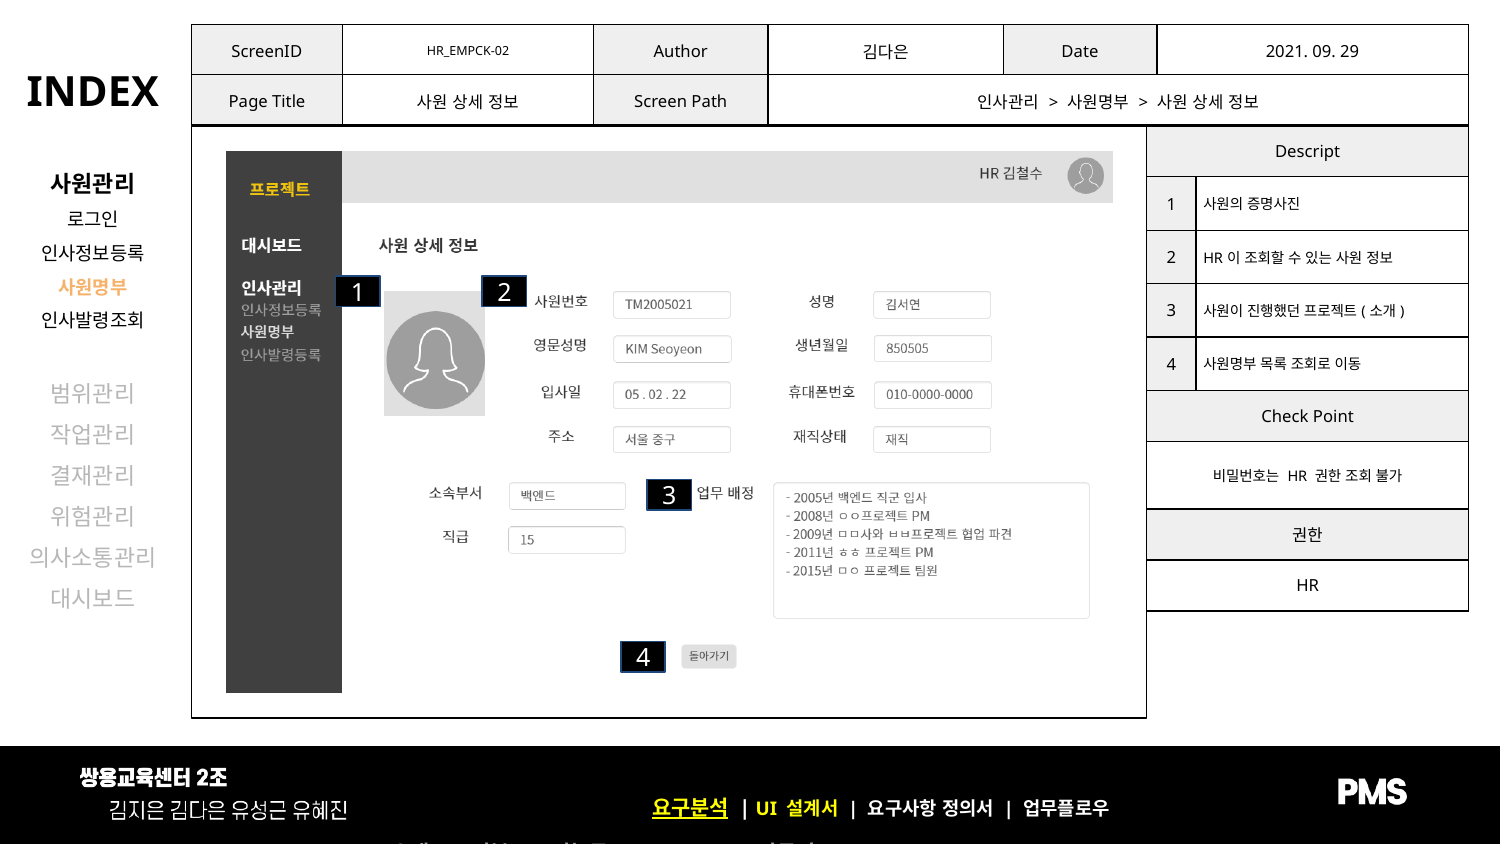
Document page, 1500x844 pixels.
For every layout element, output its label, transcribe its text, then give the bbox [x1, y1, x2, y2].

table_cell 3 [1147, 284, 1195, 336]
table_cell 사원명부 목록 조회로 이동 [1197, 338, 1468, 390]
table_cell 사원이 진행했던 프로젝트(소개) [1197, 284, 1468, 336]
table_cell 권한 [1147, 510, 1468, 559]
table_cell HR이 조회할 수 있는 사원 정보 [1197, 231, 1468, 283]
text_box [191, 125, 1147, 718]
table_cell Page Title [192, 75, 342, 124]
table_header HR_EMPCK-02 [343, 25, 593, 74]
picture [225, 151, 1113, 693]
table_cell 비밀번호는 HR 권한 조회 불가 [1147, 442, 1468, 508]
text_box INDEX 사원관리 로그인 인사정보등록 사원명부 인사발령조회 범위관리 작업관리 결재관리 위험관리 의사소통관리 대시보드 [7, 24, 179, 725]
table_header 2021. 09. 29 [1158, 25, 1468, 74]
table_header Descript [1147, 127, 1468, 176]
table_cell 사원의 증명사진 [1197, 177, 1468, 230]
table_cell 인사관리 > 사원명부 > 사원 상세 정보 [769, 75, 1468, 124]
table_header ScreenID [192, 25, 342, 74]
table_cell 1 [1147, 177, 1195, 230]
table_header Author [594, 25, 767, 74]
table_cell HR [1147, 561, 1468, 610]
picture [0, 746, 1500, 844]
table_header 김다은 [769, 25, 1003, 74]
table_cell 사원 상세 정보 [343, 75, 593, 124]
table_cell Check Point [1147, 391, 1468, 441]
table_cell 2 [1147, 231, 1195, 283]
table_cell 4 [1147, 338, 1195, 390]
table_header Date [1004, 25, 1156, 74]
table_cell Screen Path [594, 75, 767, 124]
